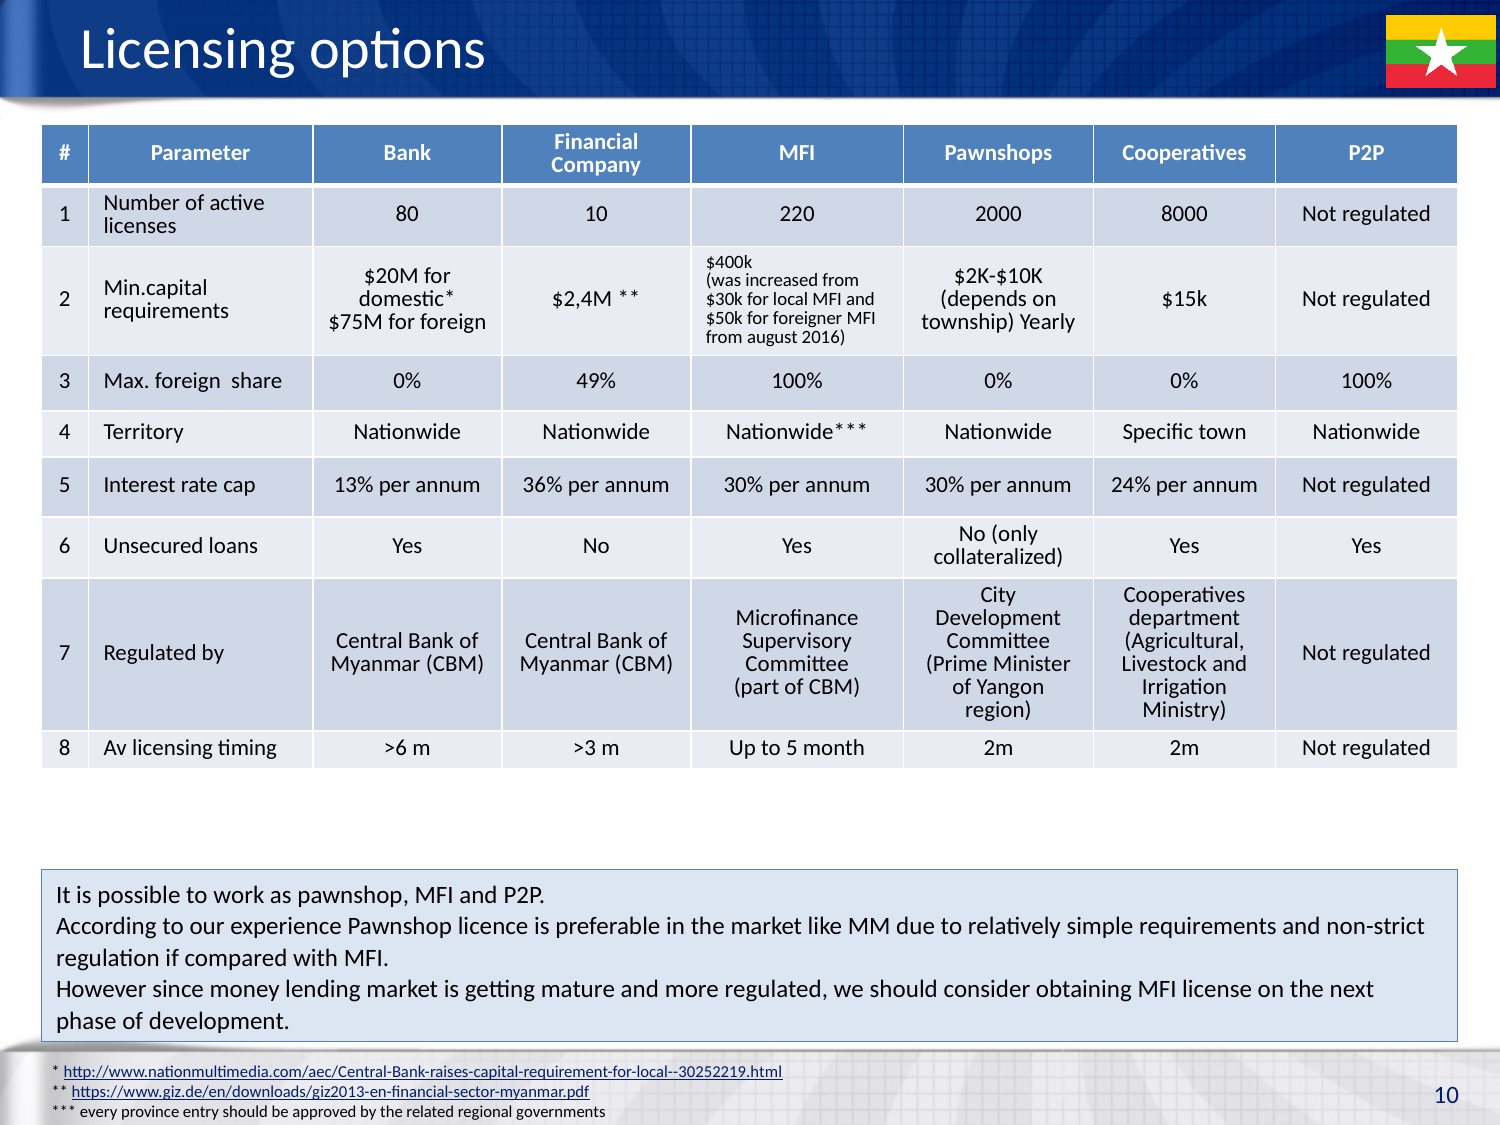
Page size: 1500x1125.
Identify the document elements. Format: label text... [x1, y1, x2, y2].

table_header Bank [314, 125, 501, 183]
table_header Pawnshops [904, 125, 1093, 183]
table_header Parameter [89, 125, 312, 183]
table_cell 100% [692, 356, 903, 410]
table_cell $15k [1094, 247, 1275, 355]
table_cell 0% [904, 356, 1093, 410]
table_cell >6 m [314, 732, 501, 768]
table_cell Yes [692, 518, 903, 577]
table_cell Microfinance Supervisory Committee (part of CBM) [692, 579, 903, 730]
table_cell No (only collateralized) [904, 518, 1093, 577]
table_header Cooperatives [1094, 125, 1275, 183]
table_cell 8000 [1094, 188, 1275, 246]
table_cell 2 [42, 247, 88, 355]
table_cell 220 [692, 188, 903, 246]
table_cell Interest rate cap [89, 458, 312, 516]
table_cell 24% per annum [1094, 458, 1275, 516]
table_cell 30% per annum [692, 458, 903, 516]
table_cell Up to 5 month [692, 732, 903, 768]
table_cell >3 m [503, 732, 690, 768]
table_cell Not regulated [1276, 188, 1457, 246]
table_cell Nationwide*** [692, 412, 903, 456]
table_cell Territory [89, 412, 312, 456]
table_cell Nationwide [1276, 412, 1457, 456]
table_cell Av licensing timing [89, 732, 312, 768]
slide_number 10 [1356, 1070, 1475, 1117]
table_cell 36% per annum [503, 458, 690, 516]
table_cell $20M for domestic* $75M for foreign [314, 247, 501, 355]
table_cell 0% [314, 356, 501, 410]
table_cell 49% [503, 356, 690, 410]
table_cell Nationwide [314, 412, 501, 456]
text_box It is possible to work as pawnshop, MFI and P2P. According to our experience Pawnshop licence is preferable in the market like MM due to relatively simple requirements and non-strict regulation if compared with MFI. However since money lending market is getting mature and more regulated, we should consider obtaining MFI license on the next phase of development. [41, 869, 1458, 1042]
table_cell Not regulated [1276, 732, 1457, 768]
table_cell 100% [1276, 356, 1457, 410]
table_cell 2m [1094, 732, 1275, 768]
table_cell 30% per annum [904, 458, 1093, 516]
table_cell Nationwide [503, 412, 690, 456]
table_header # [42, 125, 88, 183]
table_cell 5 [42, 458, 88, 516]
table_cell Min.capital requirements [89, 247, 312, 355]
table_cell Yes [1276, 518, 1457, 577]
table_cell Cooperatives department (Agricultural, Livestock and Irrigation Ministry) [1094, 579, 1275, 730]
table_cell $2K-$10K (depends on township) Yearly [904, 247, 1093, 355]
table_cell 13% per annum [314, 458, 501, 516]
table_cell $2,4M ** [503, 247, 690, 355]
table_cell 3 [42, 356, 88, 410]
text_box * http://www.nationmultimedia.com/aec/Central-Bank-raises-capital-requirement-for-local--30252219.html ** https://www.giz.de/en/downloads/giz2013-en-financial-sector-myanmar.pdf *** every province entry should be approved by the related regional governments [36, 1053, 798, 1125]
picture [0, 0, 1500, 120]
table_cell 1 [42, 188, 88, 246]
table_cell Number of active licenses [89, 188, 312, 246]
table_cell No [503, 518, 690, 577]
table_cell 7 [42, 579, 88, 730]
picture [0, 1032, 1500, 1125]
table_cell Central Bank of Myanmar (CBM) [503, 579, 690, 730]
table_cell Yes [1094, 518, 1275, 577]
table_cell 10 [503, 188, 690, 246]
table_cell Not regulated [1276, 247, 1457, 355]
table_cell Max. foreign share [89, 356, 312, 410]
table_header P2P [1276, 125, 1457, 183]
table_cell 2m [904, 732, 1093, 768]
table_cell Not regulated [1276, 579, 1457, 730]
table_header MFI [692, 125, 903, 183]
table_cell Not regulated [1276, 458, 1457, 516]
table_cell 6 [42, 518, 88, 577]
table_cell Specific town [1094, 412, 1275, 456]
title Licensing options [64, 19, 1404, 71]
table_cell Yes [314, 518, 501, 577]
table_header Financial Company [503, 125, 690, 183]
table_cell 8 [42, 732, 88, 768]
table_cell 0% [1094, 356, 1275, 410]
table_cell Unsecured loans [89, 518, 312, 577]
table_cell Nationwide [904, 412, 1093, 456]
table_cell $400k (was increased from $30k for local MFI and $50k for foreigner MFI from august 2016) [692, 247, 903, 355]
table_cell Central Bank of Myanmar (CBM) [314, 579, 501, 730]
table_cell City Development Committee (Prime Minister of Yangon region) [904, 579, 1093, 730]
table_cell 2000 [904, 188, 1093, 246]
table_cell Regulated by [89, 579, 312, 730]
table_cell 4 [42, 412, 88, 456]
table_cell 80 [314, 188, 501, 246]
